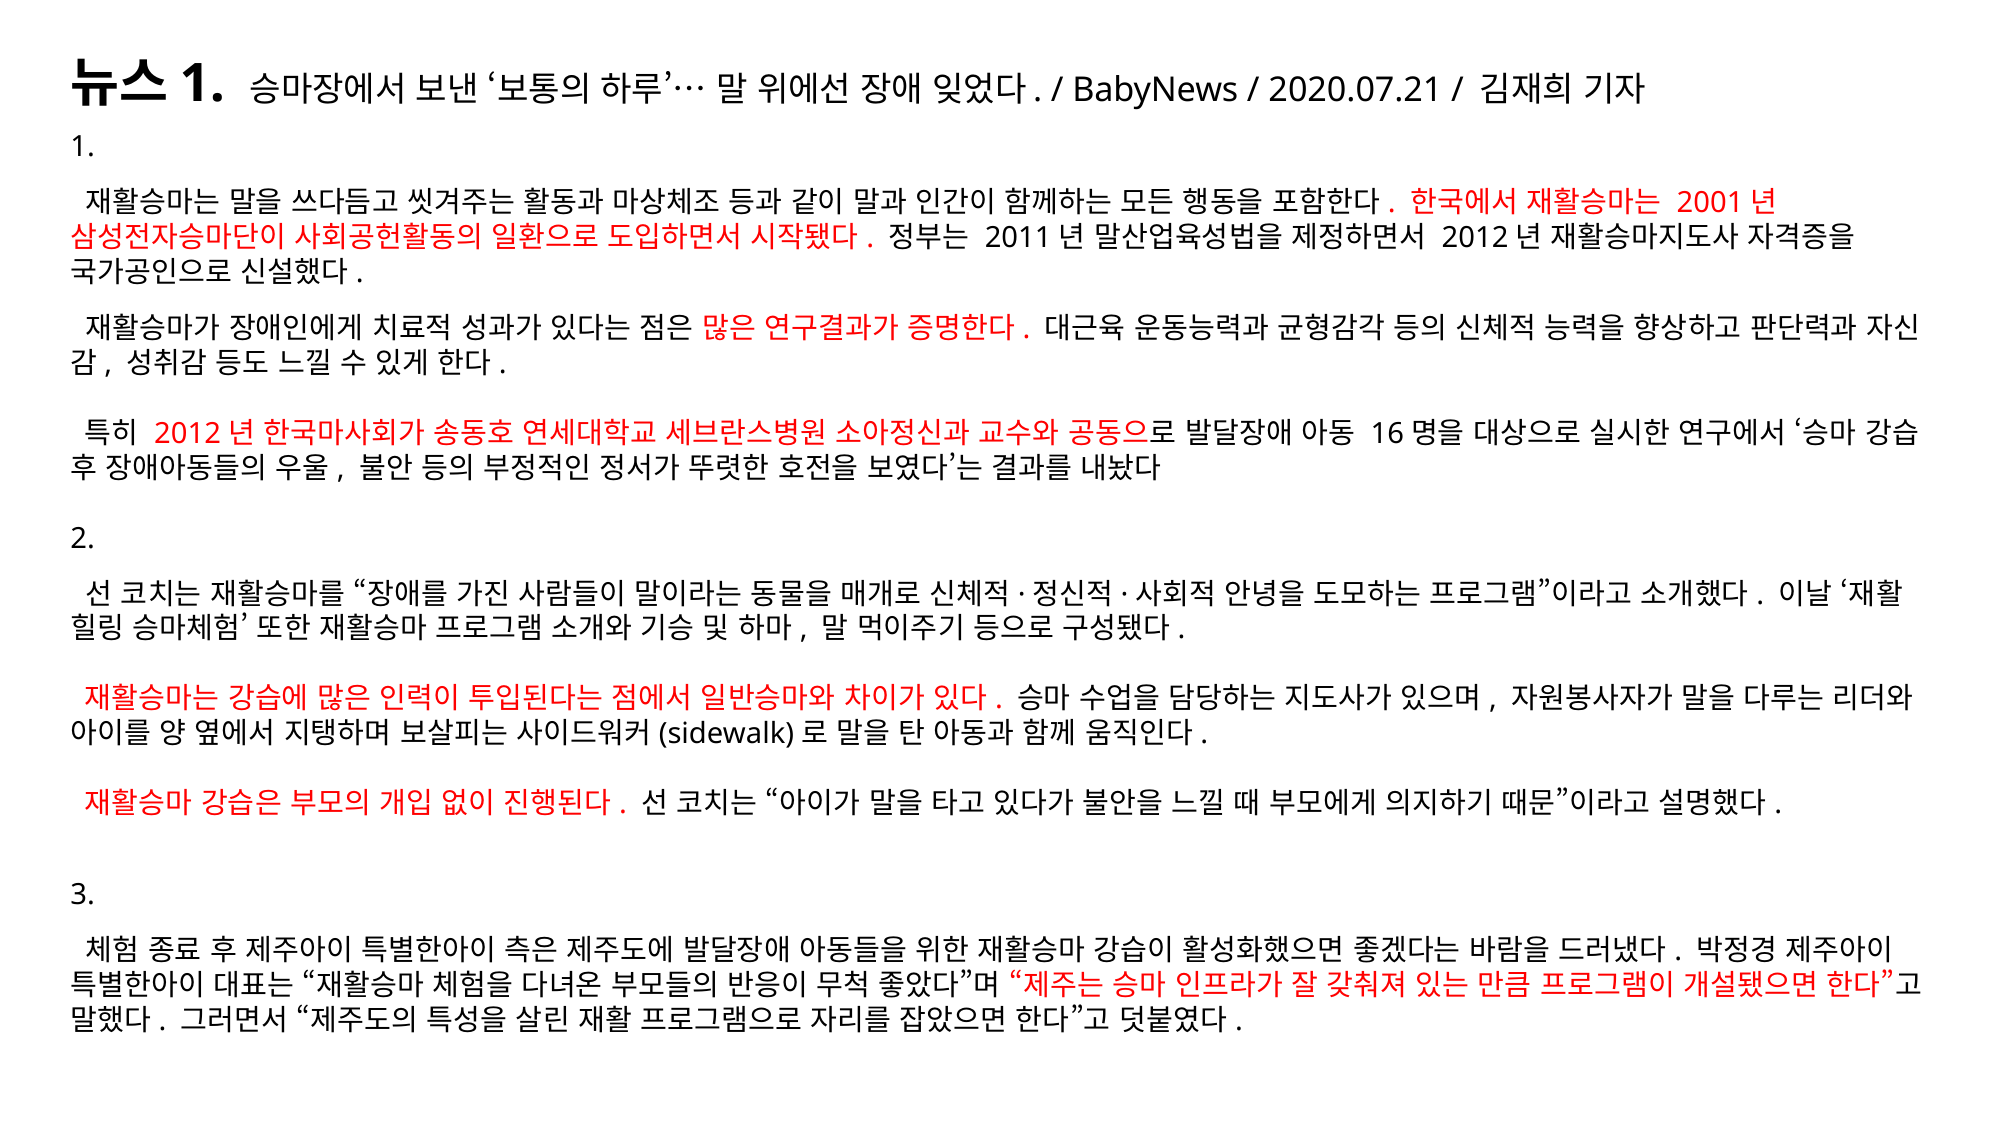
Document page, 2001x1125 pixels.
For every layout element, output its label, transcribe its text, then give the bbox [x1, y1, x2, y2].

list 1. 재활승마는 말을 쓰다듬고 씻겨주는 활동과 마상체조 등과 같이 말과 인간이 함께하는 모든 행동을 포함한다. 한국에서 재활승마는 2001년 삼성전자승마단이 사회공헌활동의 일환으로 도입하면서 시작됐다. 정부는 2011년 말산업육성법을 제정하면서 2012년 재활승마지도사 자격증을 국가공인으로 신설했다. 재활승마가 장애인에게 치료적 성과가 있다는 점은 많은 연구결과가 증명한다. 대근육 운동능력과 균형감각 등의 신체적 능력을 향상하고 판단력과 자신감, 성취감 등도 느낄 수 있게 한다. 특히 2012년 한국마사회가 송동호 연세대학교 세브란스병원 소아정신과 교수와 공동으로 발달장애 아동 16명을 대상으로 실시한 연구에서 ‘승마 강습 후 장애아동들의 우울, 불안 등의 부정적인 정서가 뚜렷한 호전을 보였다’는 결과를 내놨다 2. 선 코치는 재활승마를 “장애를 가진 사람들이 말이라는 동물을 매개로 신체적·정신적·사회적 안녕을 도모하는 프로그램”이라고 소개했다. 이날 ‘재활 힐링 승마체험’ 또한 재활승마 프로그램 소개와 기승 및 하마, 말 먹이주기 등으로 구성됐다. 재활승마는 강습에 많은 인력이 투입된다는 점에서 일반승마와 차이가 있다. 승마 수업을 담당하는 지도사가 있으며, 자원봉사자가 말을 다루는 리더와 아이를 양 옆에서 지탱하며 보살피는 사이드워커(sidewalk)로 말을 탄 아동과 함께 움직인다. 재활승마 강습은 부모의 개입 없이 진행된다. 선 코치는 “아이가 말을 타고 있다가 불안을 느낄 때 부모에게 의지하기 때문”이라고 설명했다. 3. 체험 종료 후 제주아이 특별한아이 측은 제주도에 발달장애 아동들을 위한 재활승마 강습이 활성화했으면 좋겠다는 바람을 드러냈다. 박정경 제주아이 특별한아이 대표는 “재활승마 체험을 다녀온 부모들의 반응이 무척 좋았다”며 “제주는 승마 인프라가 잘 갖춰져 있는 만큼 프로그램이 개설됐으면 한다”고 말했다. 그러면서 “제주도의 특성을 살린 재활 프로그램으로 자리를 잡았으면 한다”고 덧붙였다. 출처: https://www.ibabynews.com/news/articleView.html?idxno=87329 [55, 120, 1966, 1115]
title 뉴스1. 승마장에서 보낸 ‘보통의 하루’… 말 위에선 장애 잊었다. / BabyNews / 2020.07.21 / 김재희 기자 [55, 47, 1933, 120]
